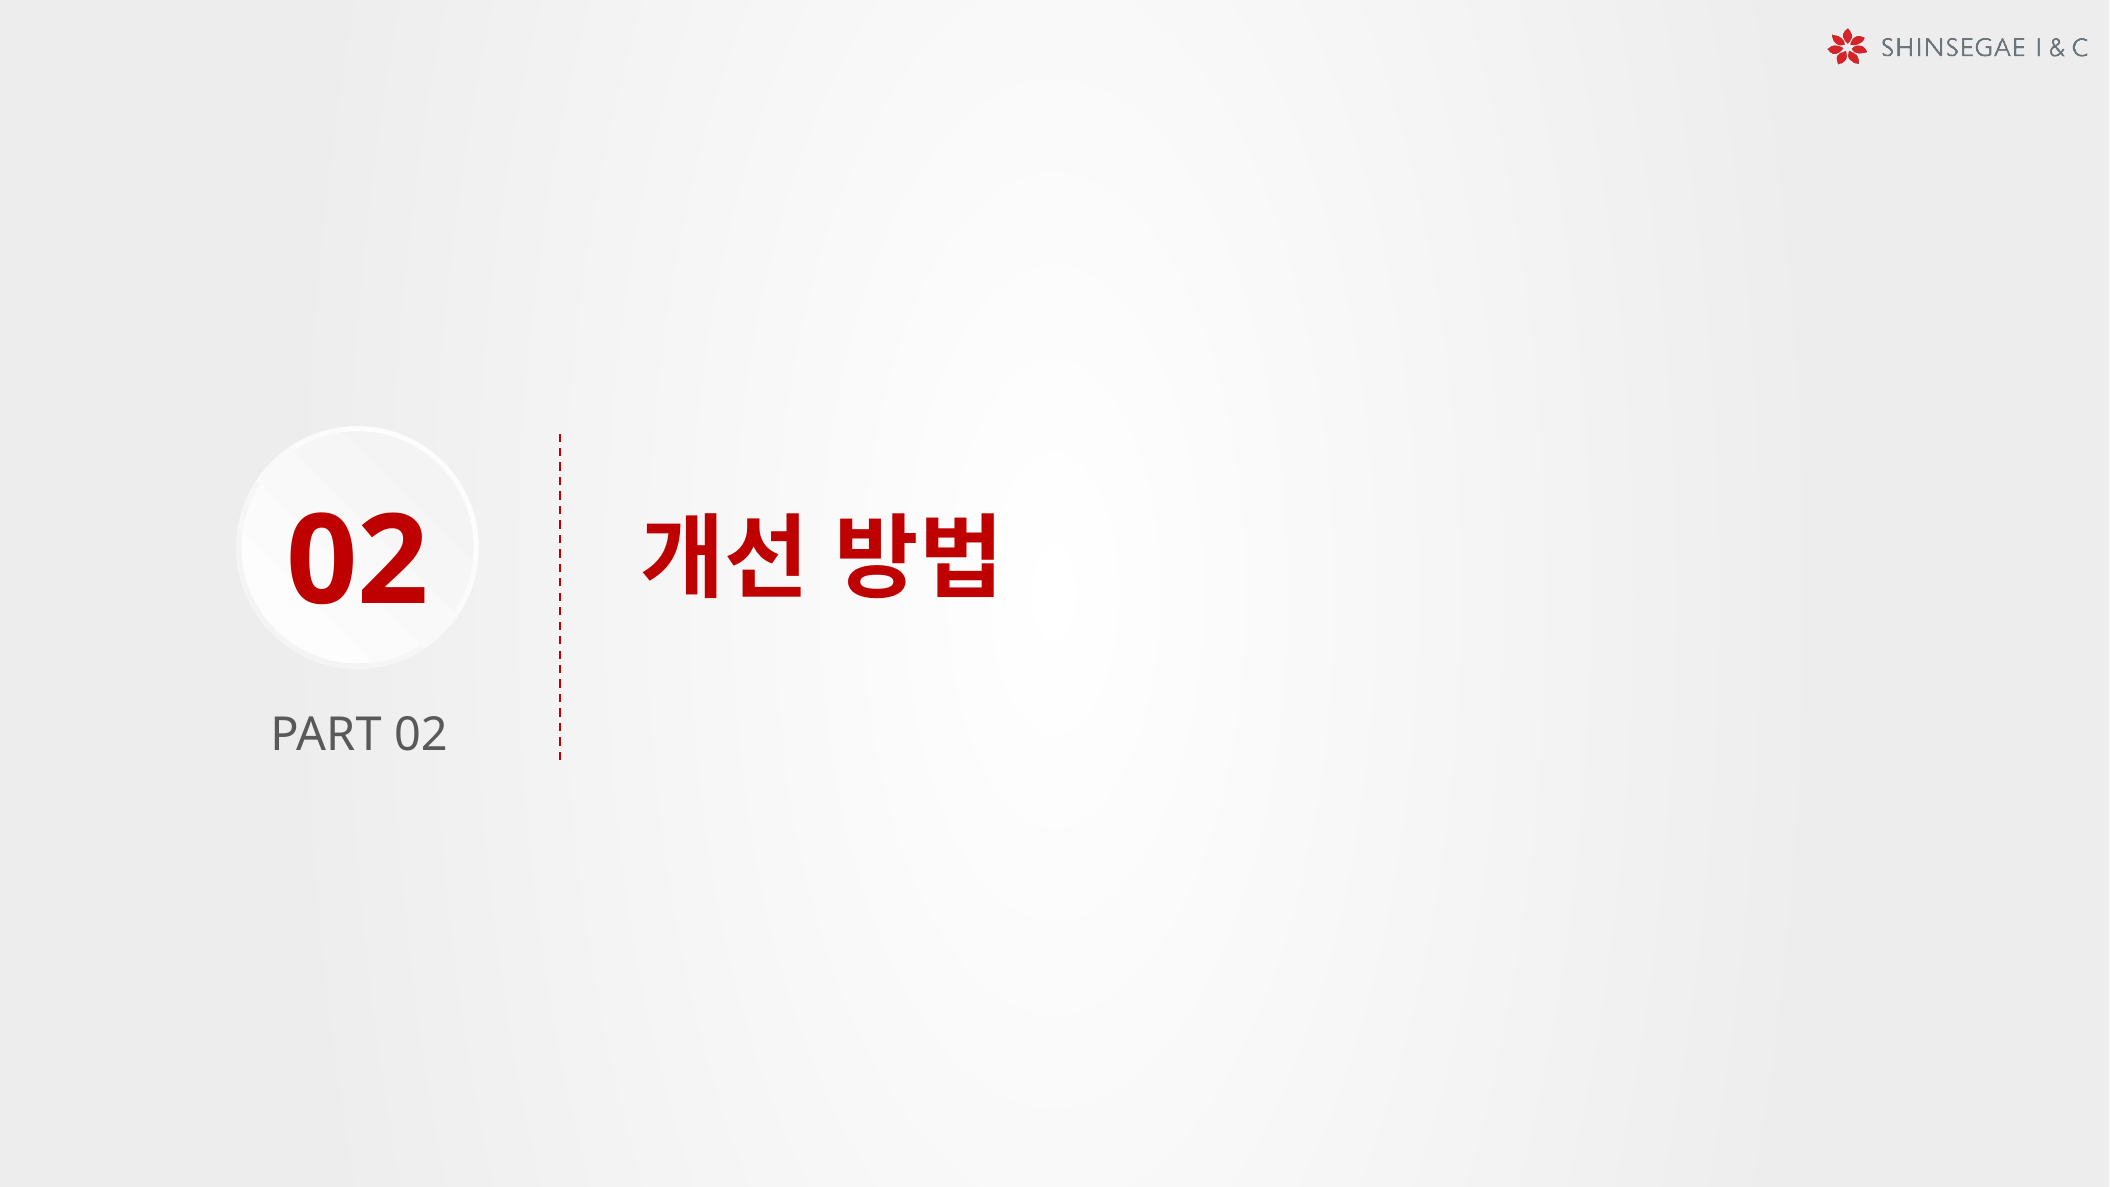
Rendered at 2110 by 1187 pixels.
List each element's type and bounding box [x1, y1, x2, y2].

picture [0, 0, 2110, 1187]
text_box [236, 426, 1048, 761]
